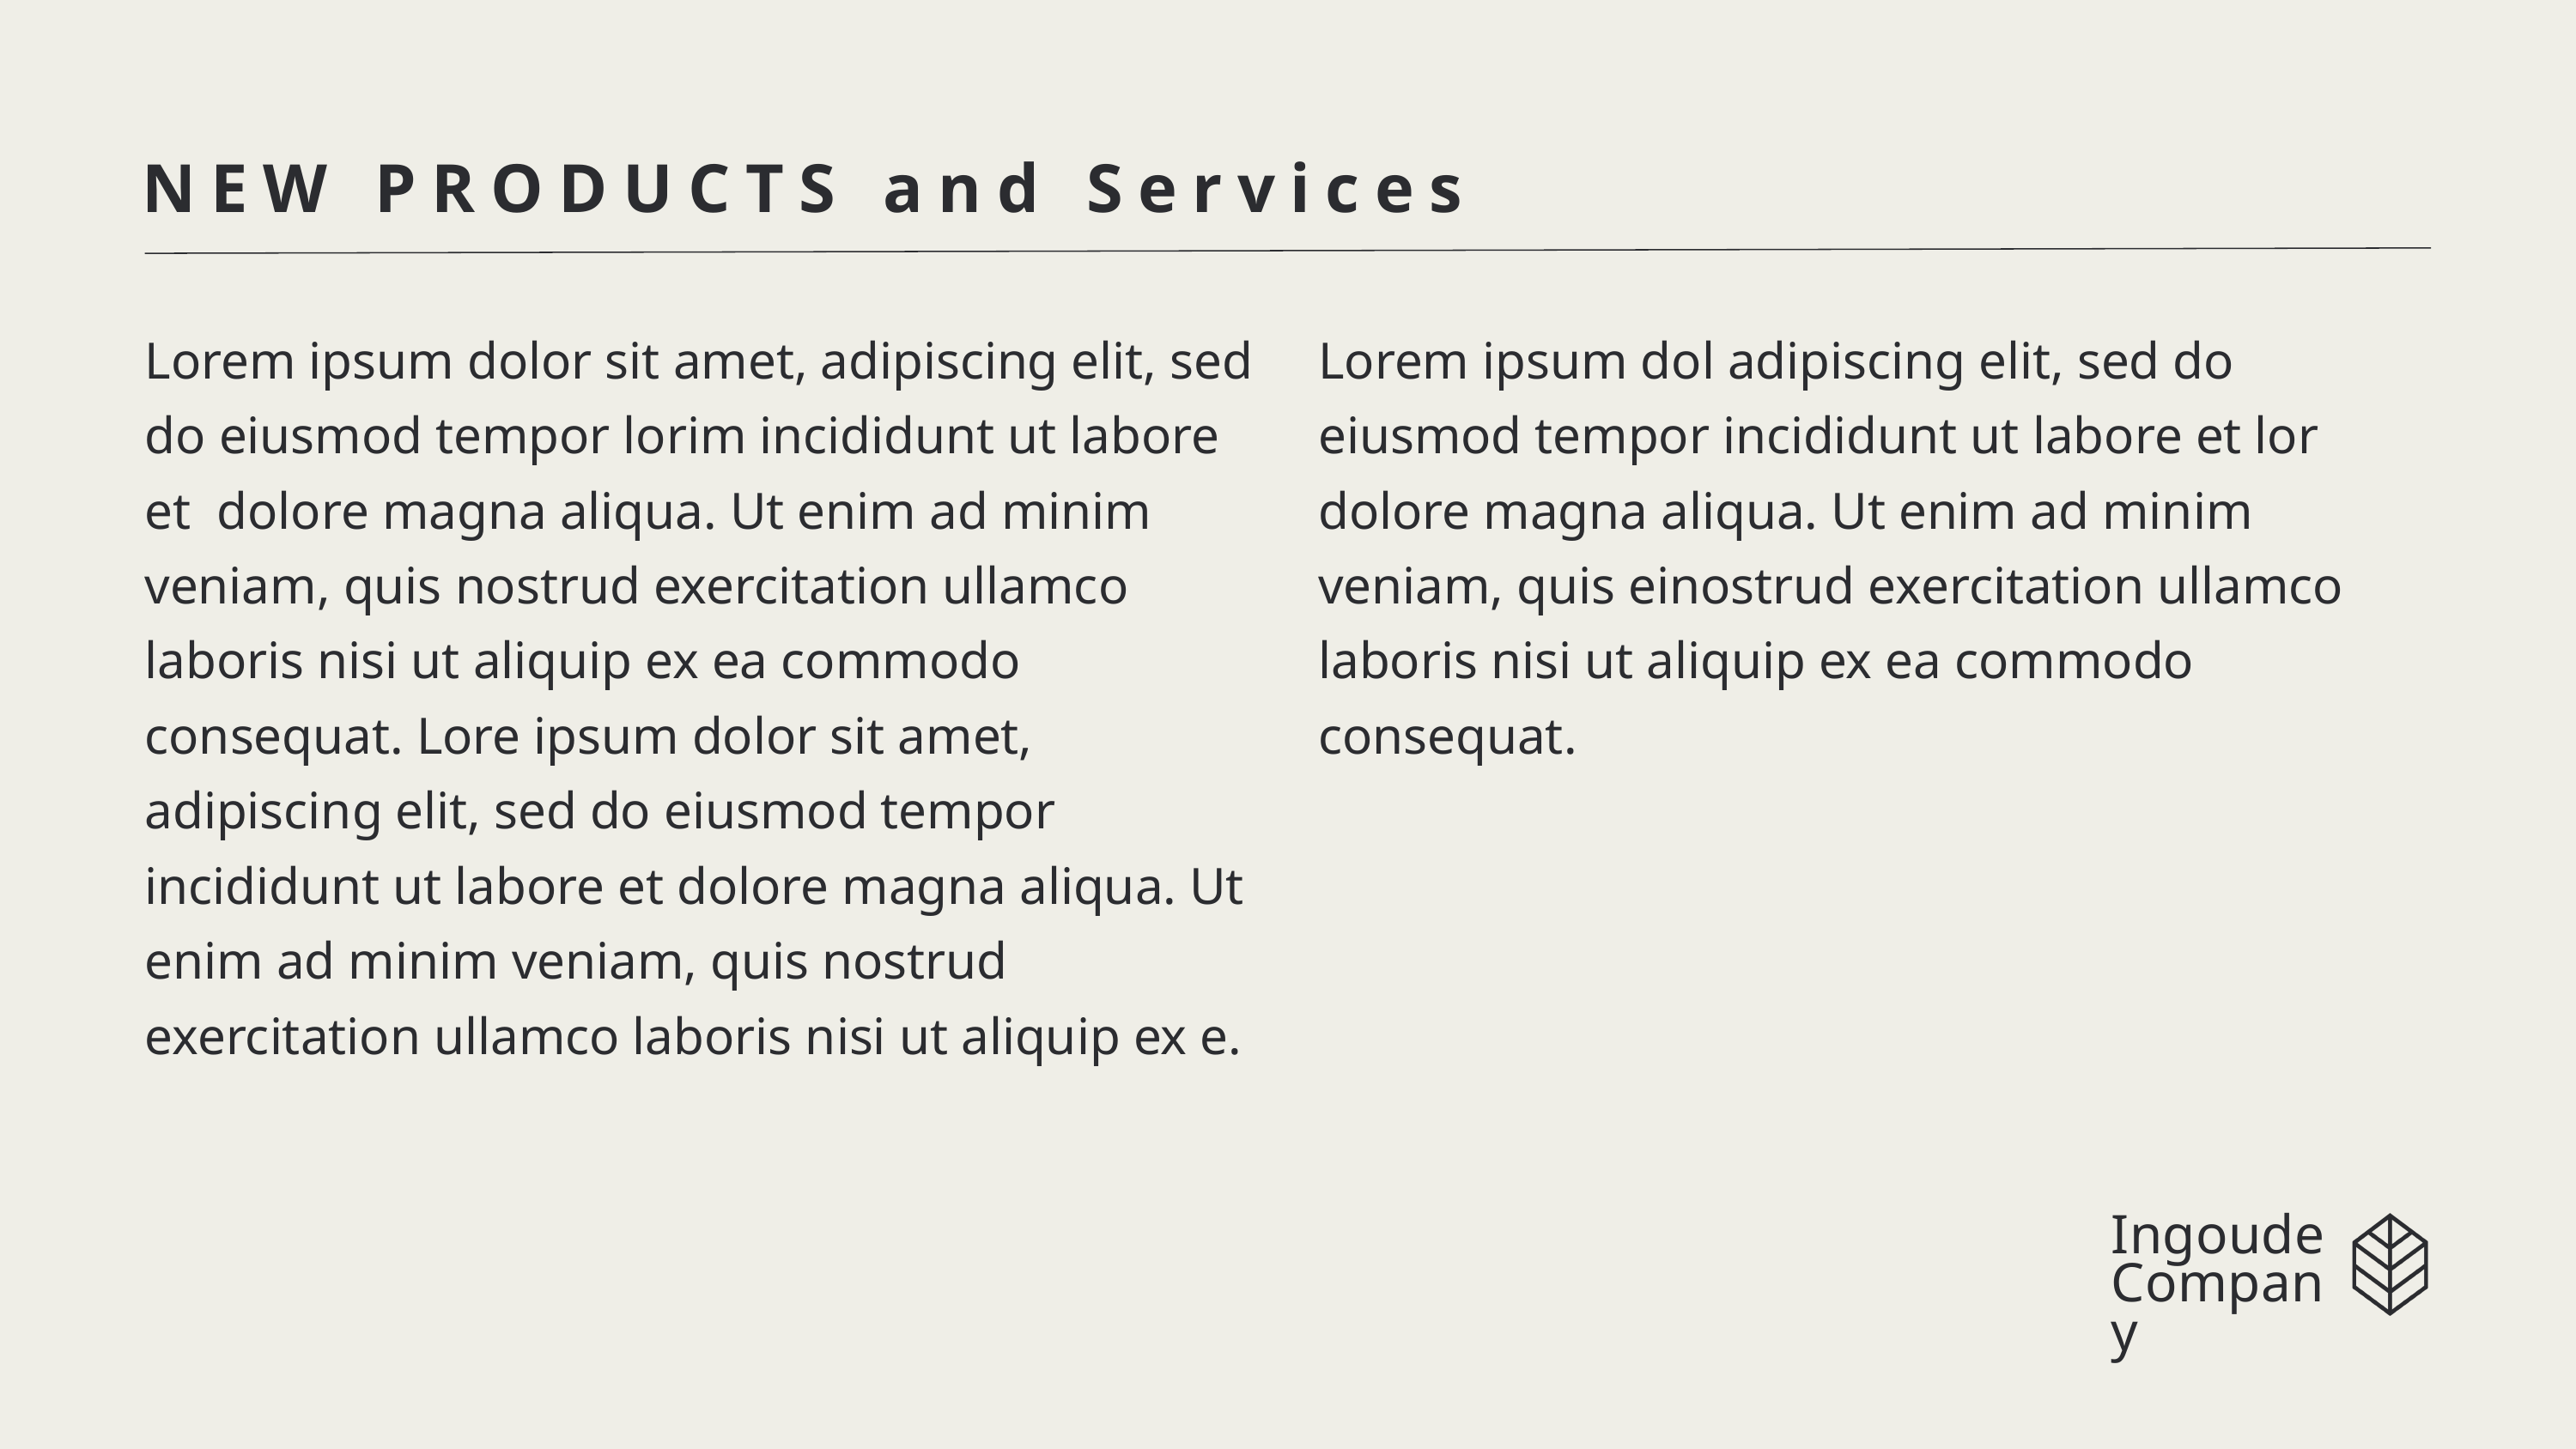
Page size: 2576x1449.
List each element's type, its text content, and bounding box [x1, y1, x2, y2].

text_box Ingoude Company [2111, 1215, 2349, 1361]
text_box Lorem ipsum dolor sit amet, adipiscing elit, sed do eiusmod tempor lorim incididunt ut labore et dolore magna aliqua. Ut enim ad minim veniam, quis nostrud exercitation ullamco laboris nisi ut aliquip ex ea commodo consequat. Lore ipsum dolor sit amet, adipiscing elit, sed do eiusmod tempor incididunt ut labore et dolore magna aliqua. Ut enim ad minim veniam, quis nostrud exercitation ullamco laboris nisi ut aliquip ex e. [144, 313, 1255, 1064]
text_box Lorem ipsum dol adipiscing elit, sed do eiusmod tempor incididunt ut labore et lor dolore magna aliqua. Ut enim ad minim veniam, quis einostrud exercitation ullamco laboris nisi ut aliquip ex ea commodo consequat. [1318, 313, 2428, 764]
text_box [2352, 1213, 2428, 1316]
text_box NEW PRODUCTS and Services [142, 132, 2428, 226]
